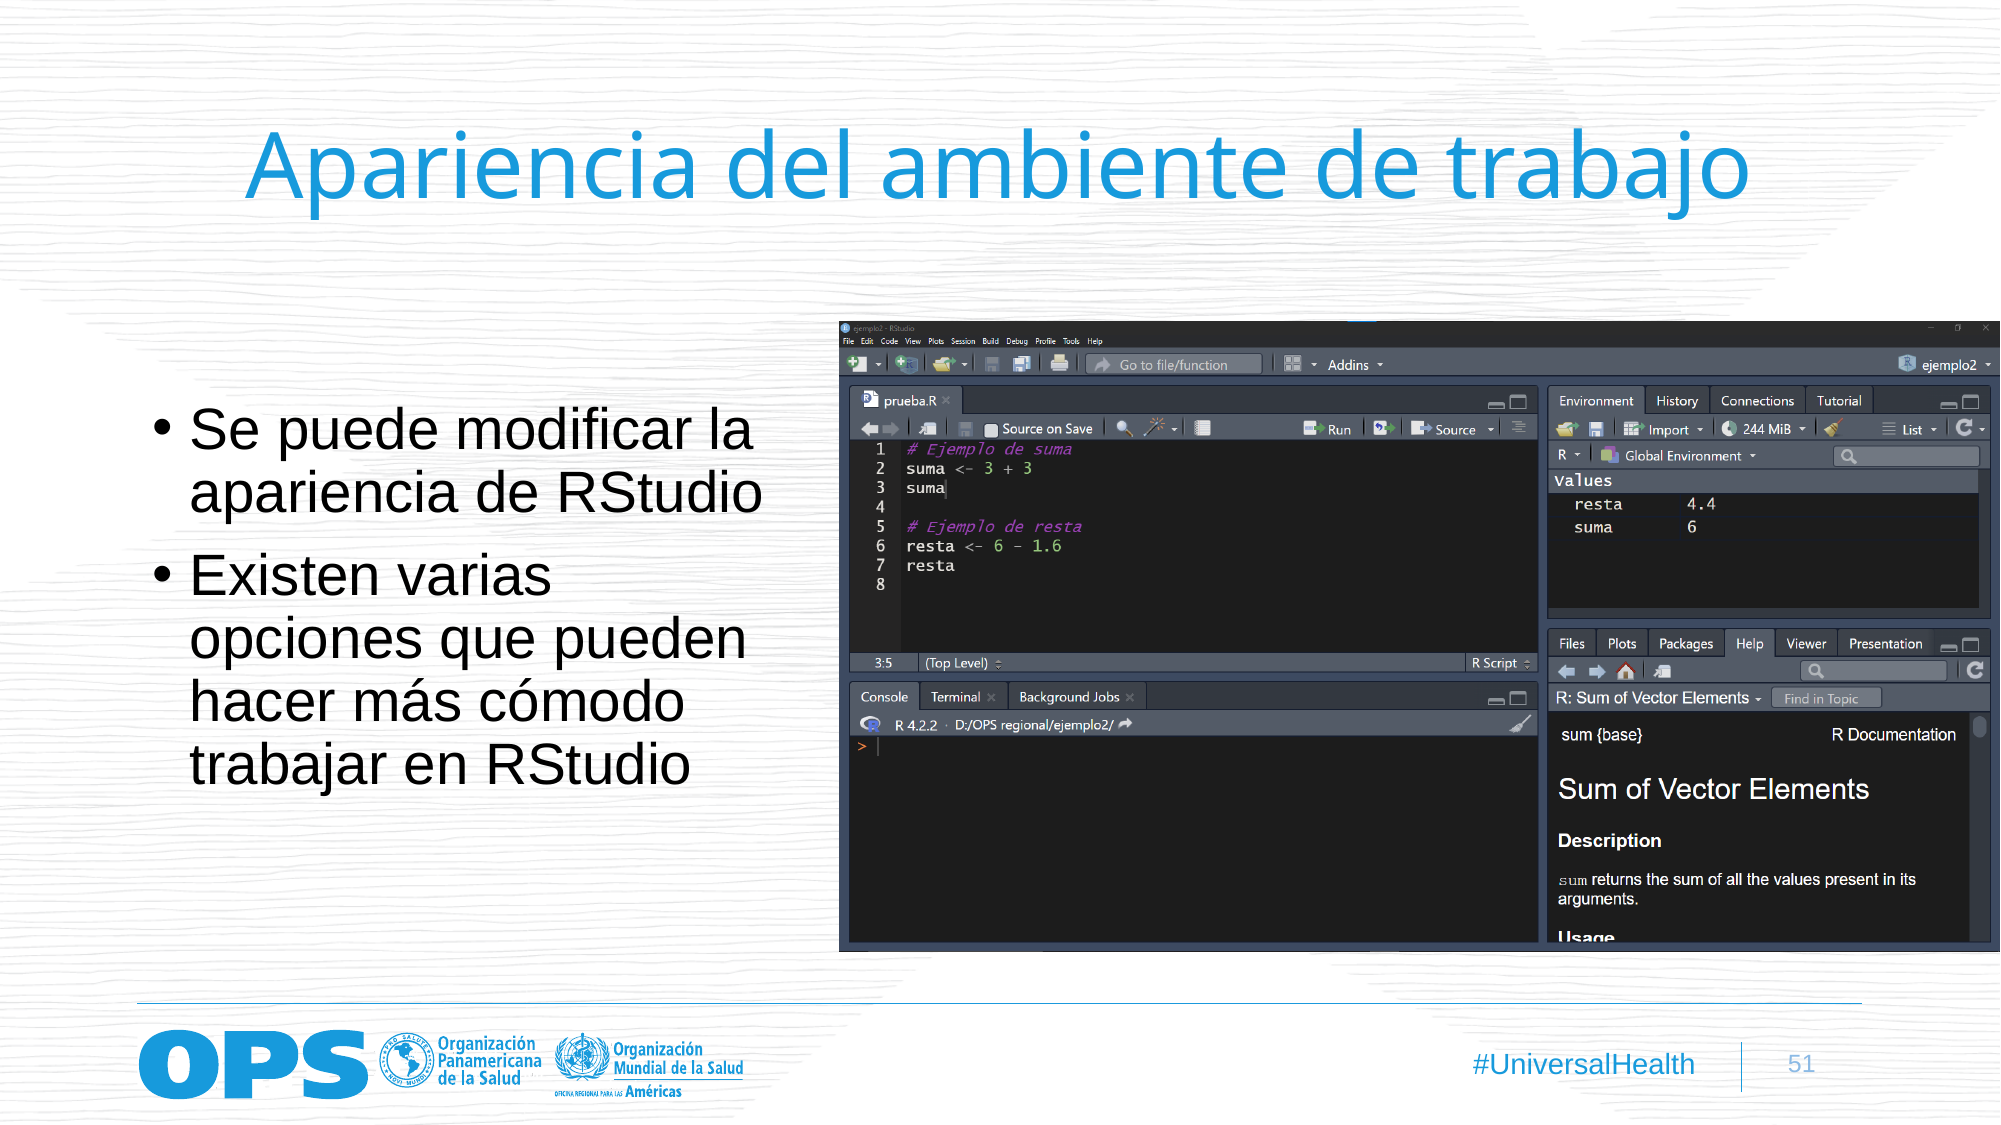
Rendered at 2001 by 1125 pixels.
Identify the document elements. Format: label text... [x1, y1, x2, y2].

title Apariencia del ambiente de trabajo [137, 59, 1863, 278]
picture [839, 321, 2000, 952]
slide_number 51 [1741, 1032, 1863, 1093]
list Se puede modificar la apariencia de RStudio Existen varias opciones que pueden hacer más cómodo trabajar en RStudio [137, 391, 800, 1066]
